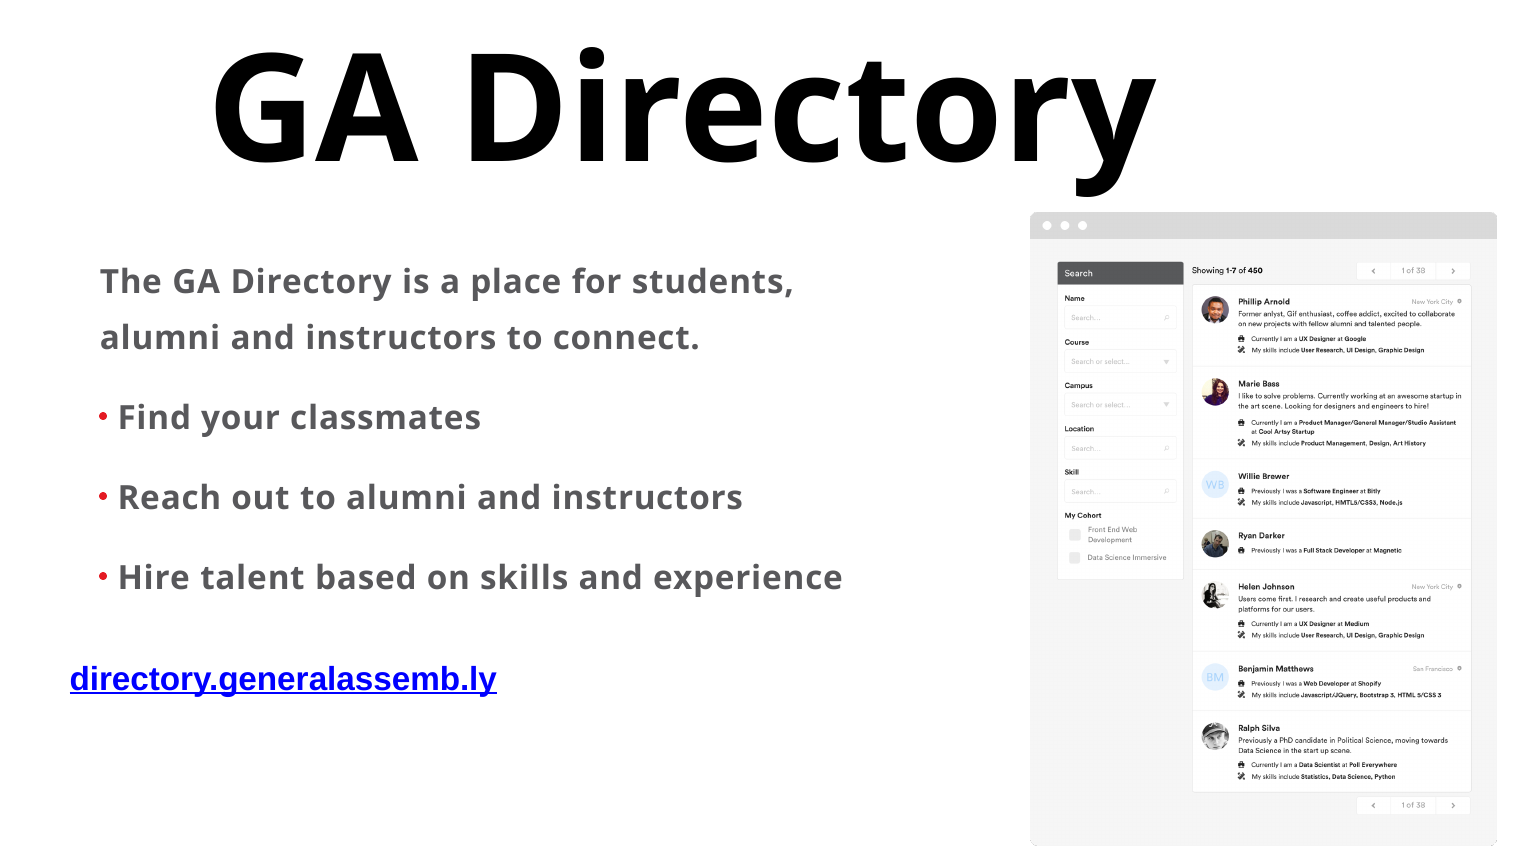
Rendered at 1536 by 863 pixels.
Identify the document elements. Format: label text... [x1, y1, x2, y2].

picture [1030, 212, 1497, 846]
text_box GA Directory [100, 75, 1264, 184]
picture [99, 492, 107, 500]
picture [99, 412, 107, 420]
text_box The GA Directory is a place for students, alumni and instructors to connect. Find your classmates Reach out to alumni and instructors Hire talent based on skills and experience [99, 244, 845, 596]
picture [99, 572, 107, 580]
text_box directory.generalassemb.ly [66, 653, 576, 700]
